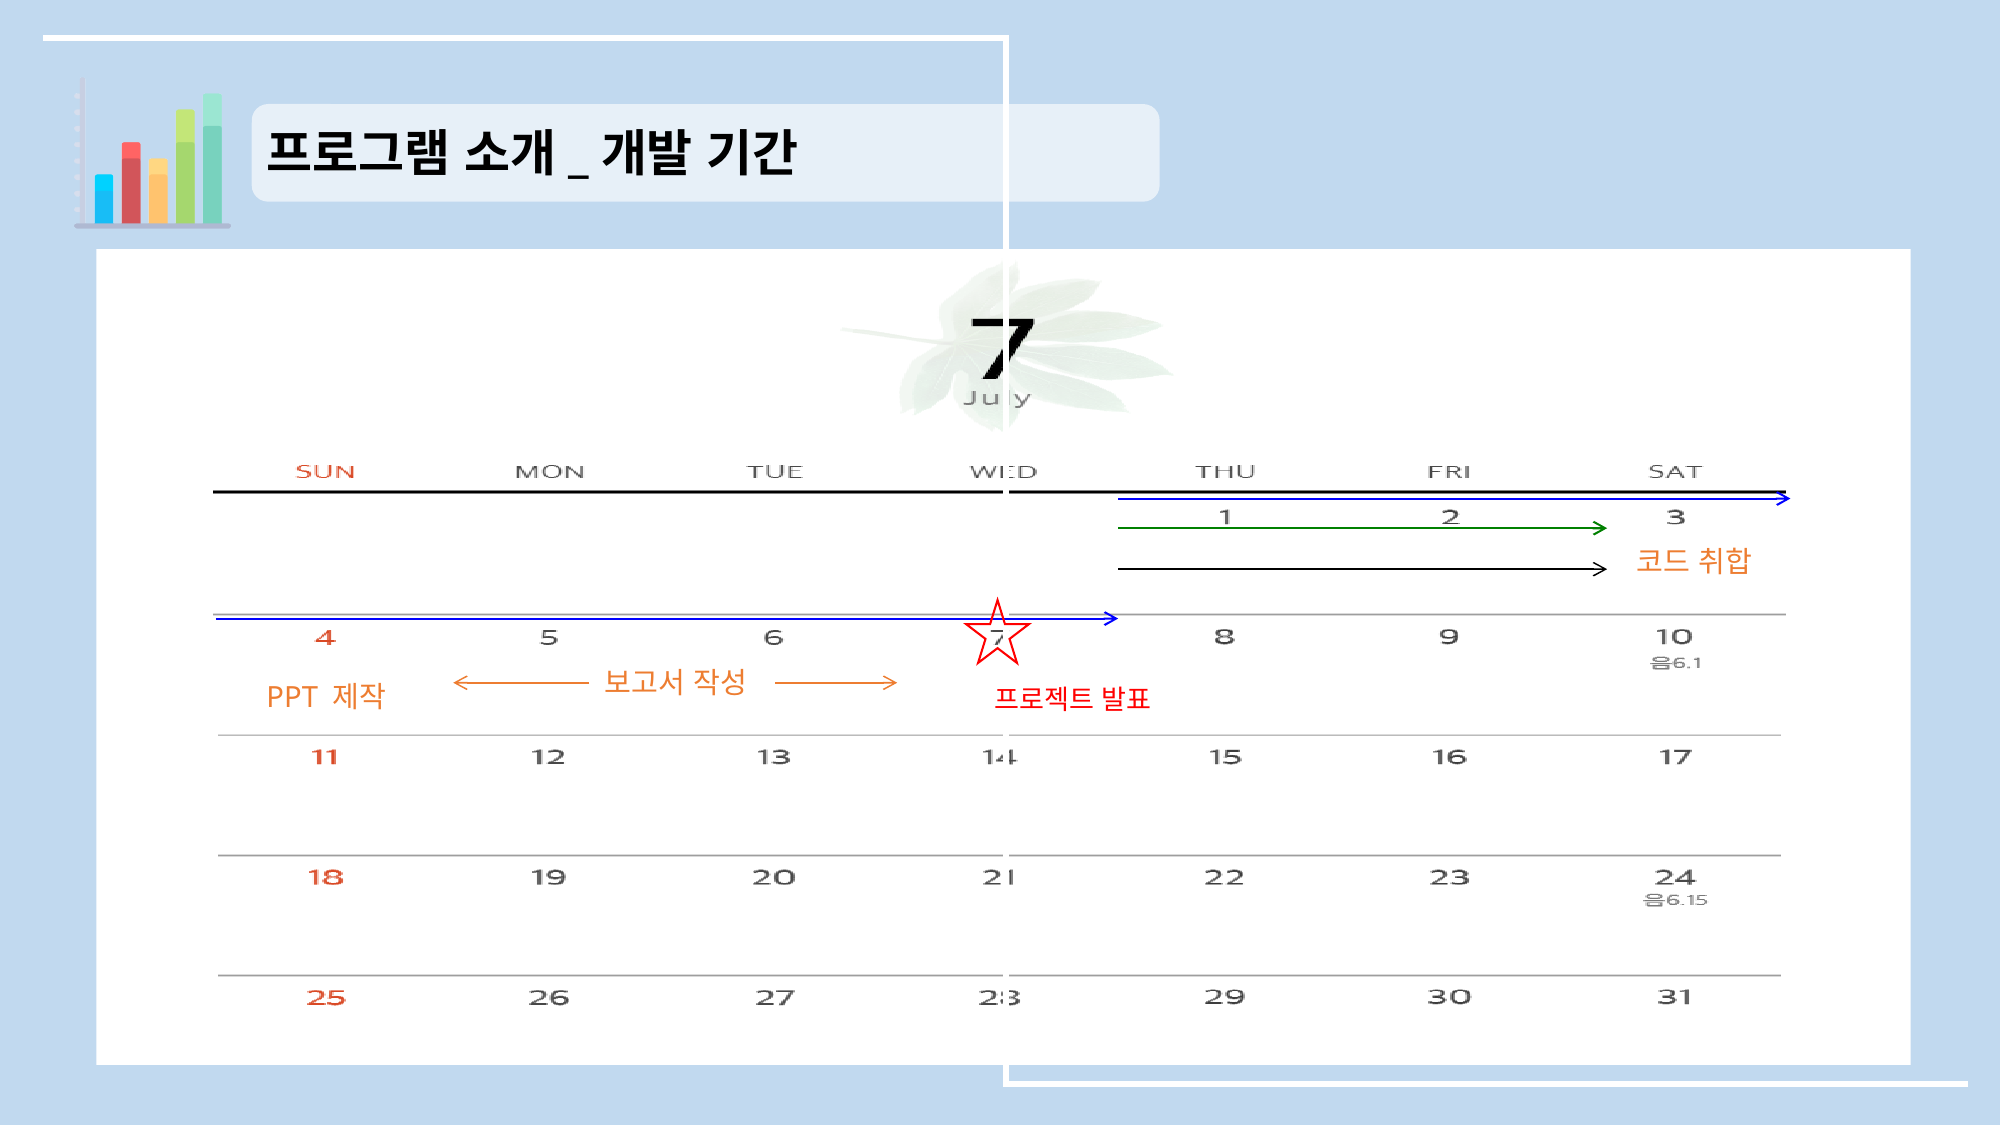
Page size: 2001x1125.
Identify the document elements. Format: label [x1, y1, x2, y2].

text_box [43, 37, 1968, 1085]
picture [74, 74, 231, 232]
text_box [251, 104, 1160, 202]
